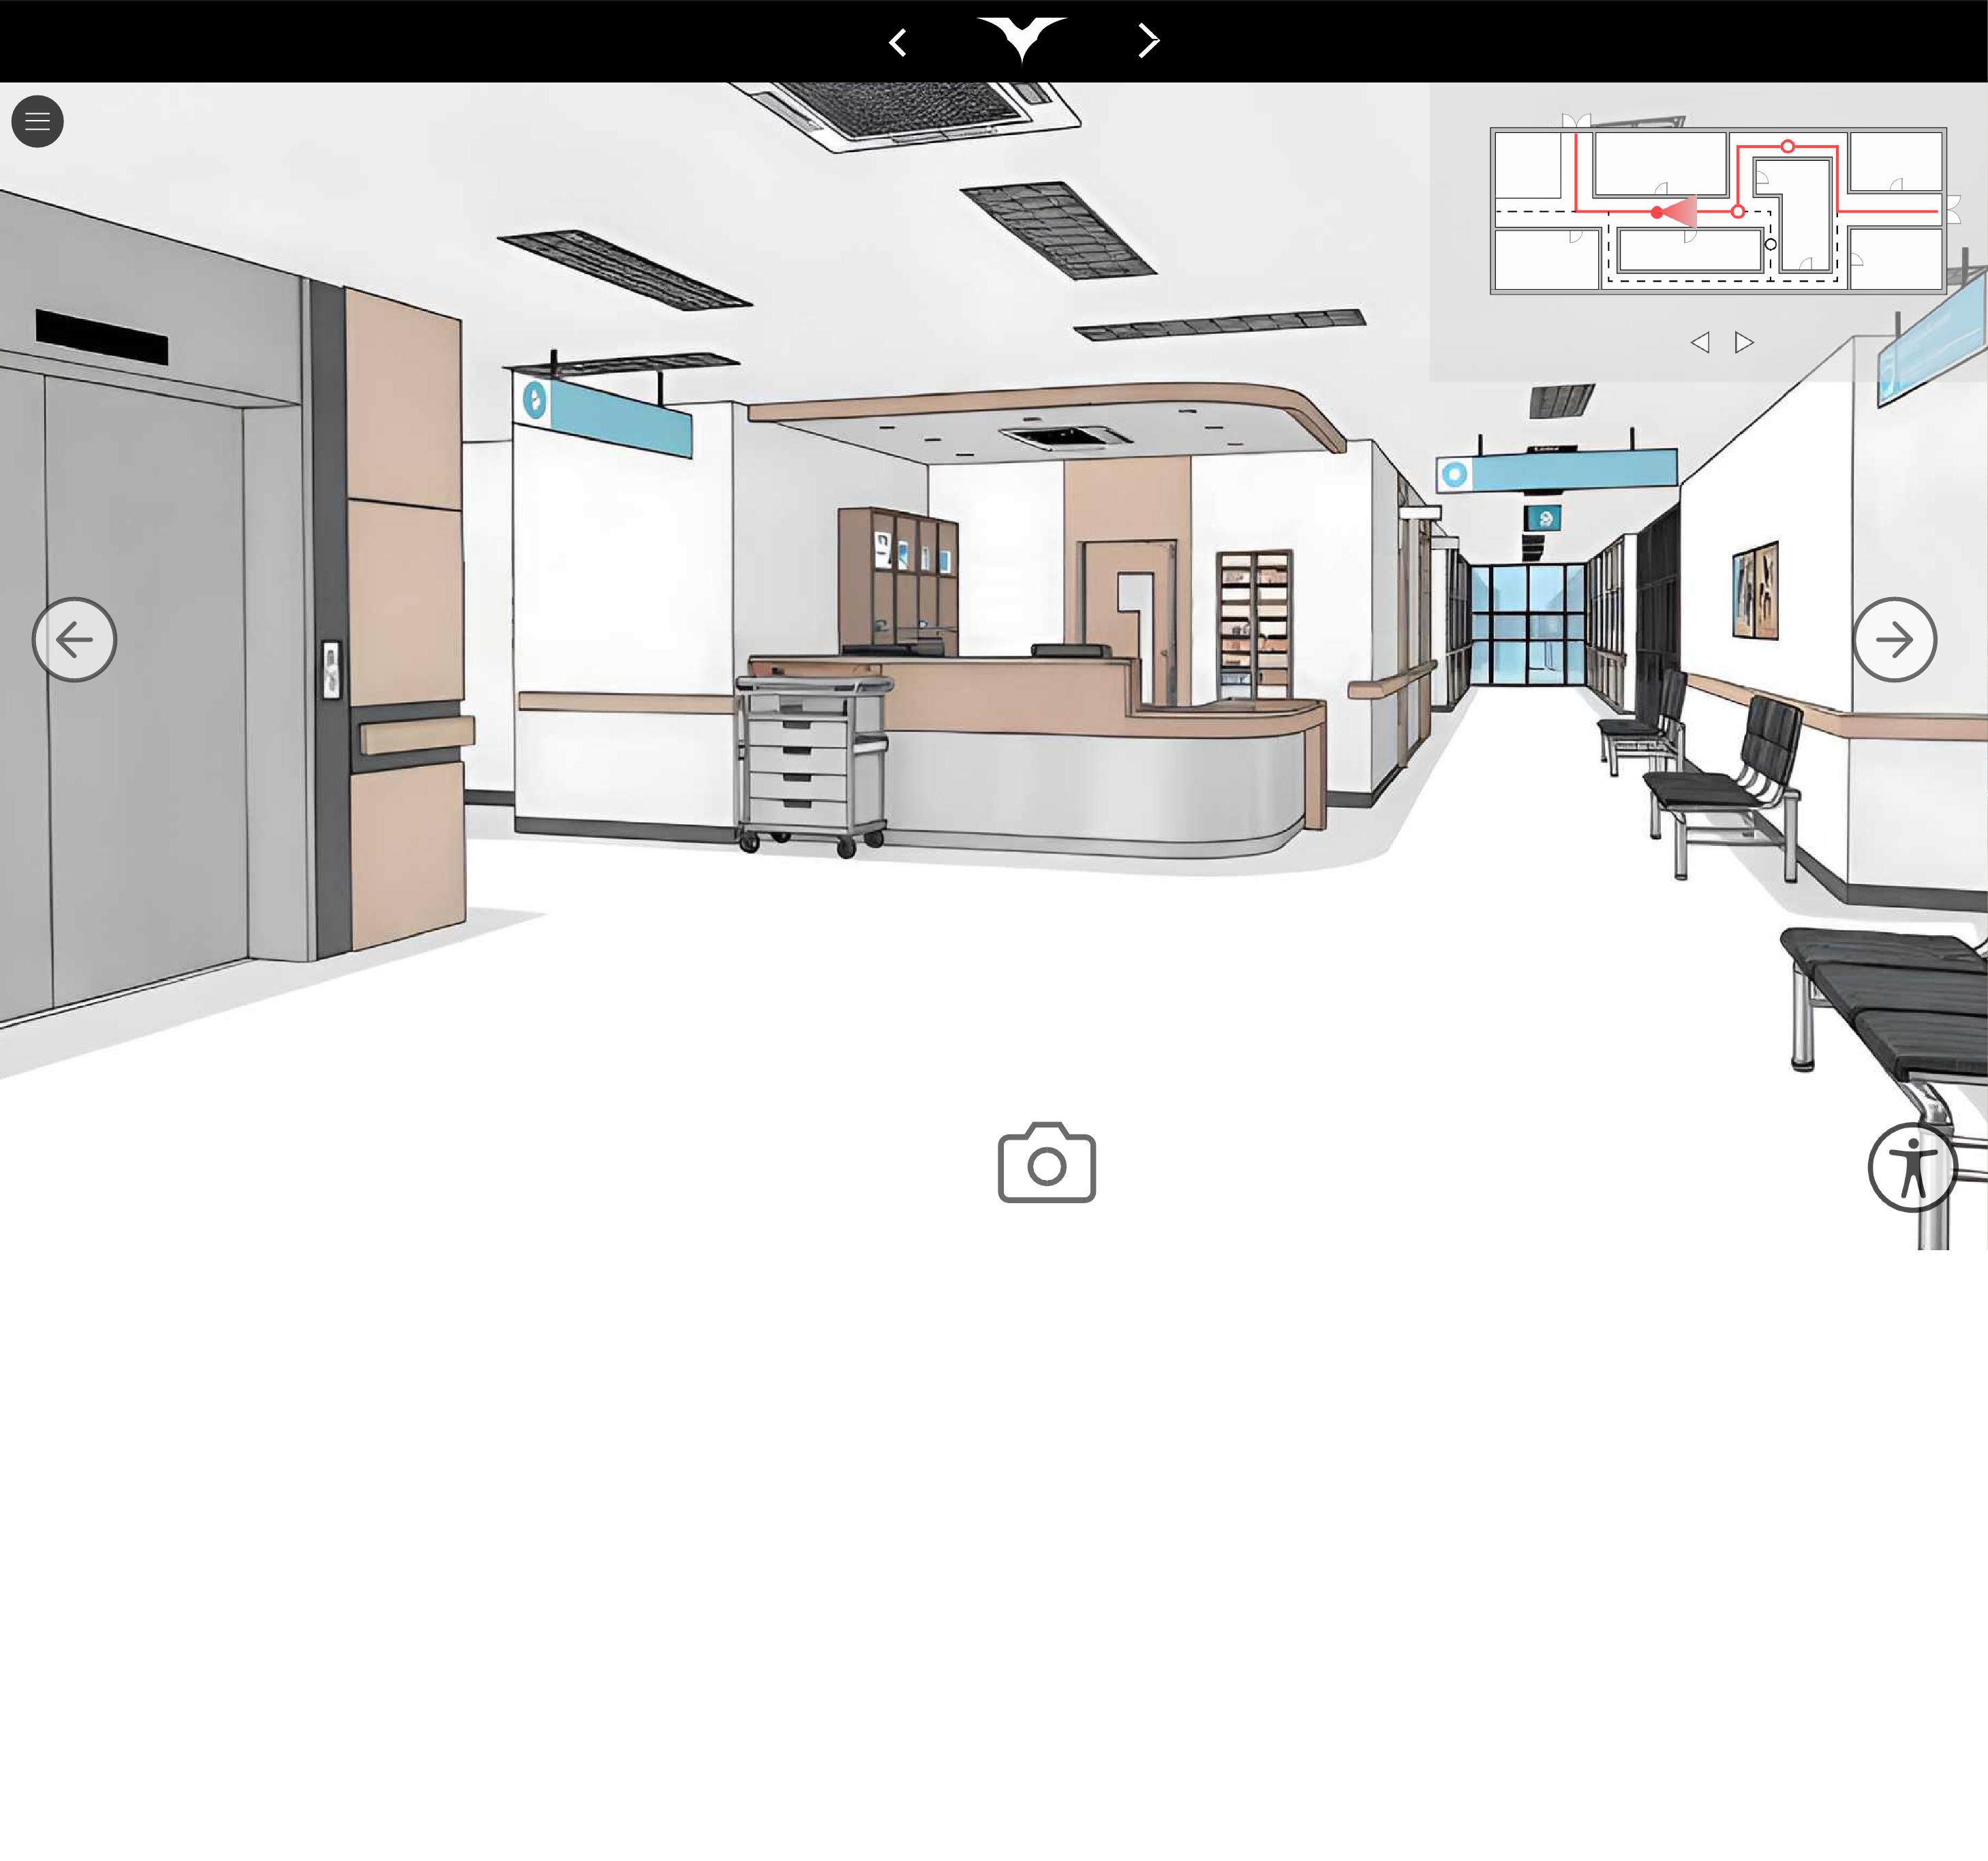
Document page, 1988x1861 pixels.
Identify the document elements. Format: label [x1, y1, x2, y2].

picture [1780, 138, 1795, 154]
picture [1730, 204, 1745, 220]
picture [1764, 238, 1777, 250]
text_box [0, 0, 1988, 1250]
